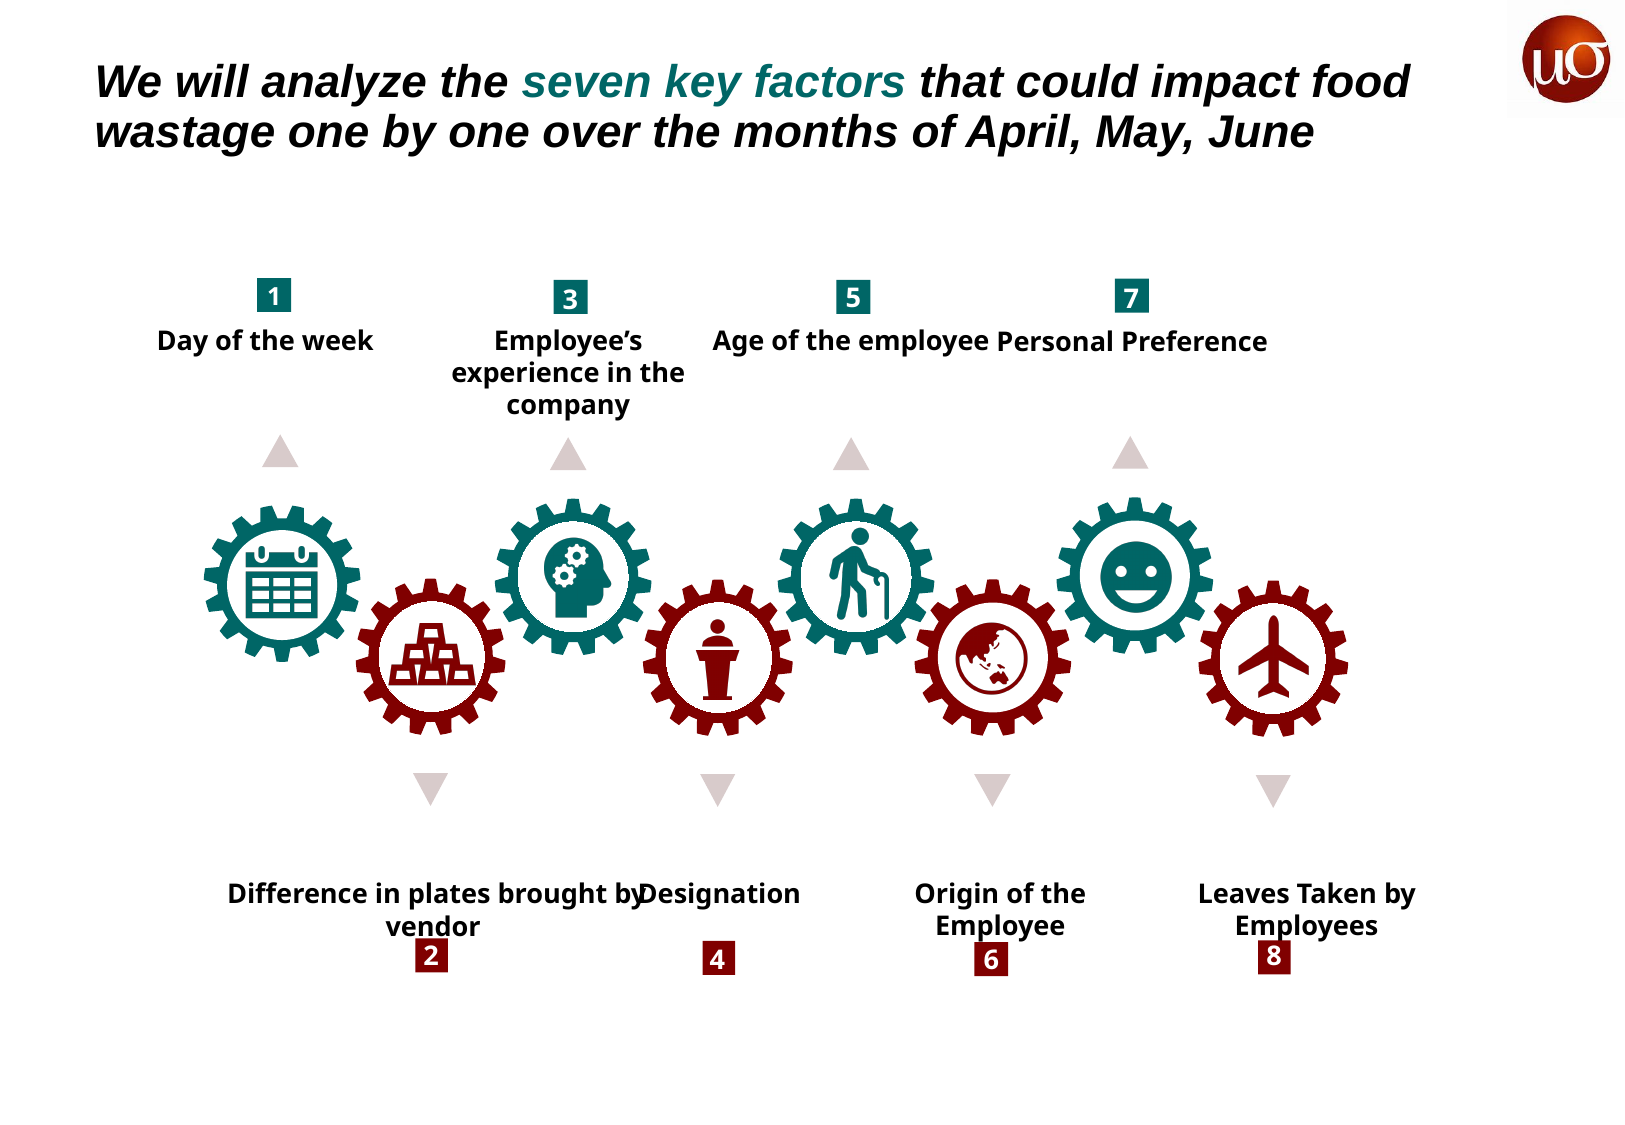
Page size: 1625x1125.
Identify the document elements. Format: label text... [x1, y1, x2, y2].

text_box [983, 278, 1282, 580]
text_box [1282, 578, 1465, 973]
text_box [421, 279, 701, 580]
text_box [109, 277, 421, 662]
picture [807, 521, 911, 580]
picture [231, 531, 332, 580]
picture [530, 532, 625, 580]
picture [1224, 607, 1323, 706]
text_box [701, 279, 1001, 580]
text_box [220, 580, 1349, 975]
text_box We will analyze the seven key factors that could impact food wastage one by one over the months of April, May, June [94, 19, 1569, 158]
picture [1507, 0, 1625, 118]
picture [1091, 532, 1181, 580]
picture [382, 604, 481, 704]
